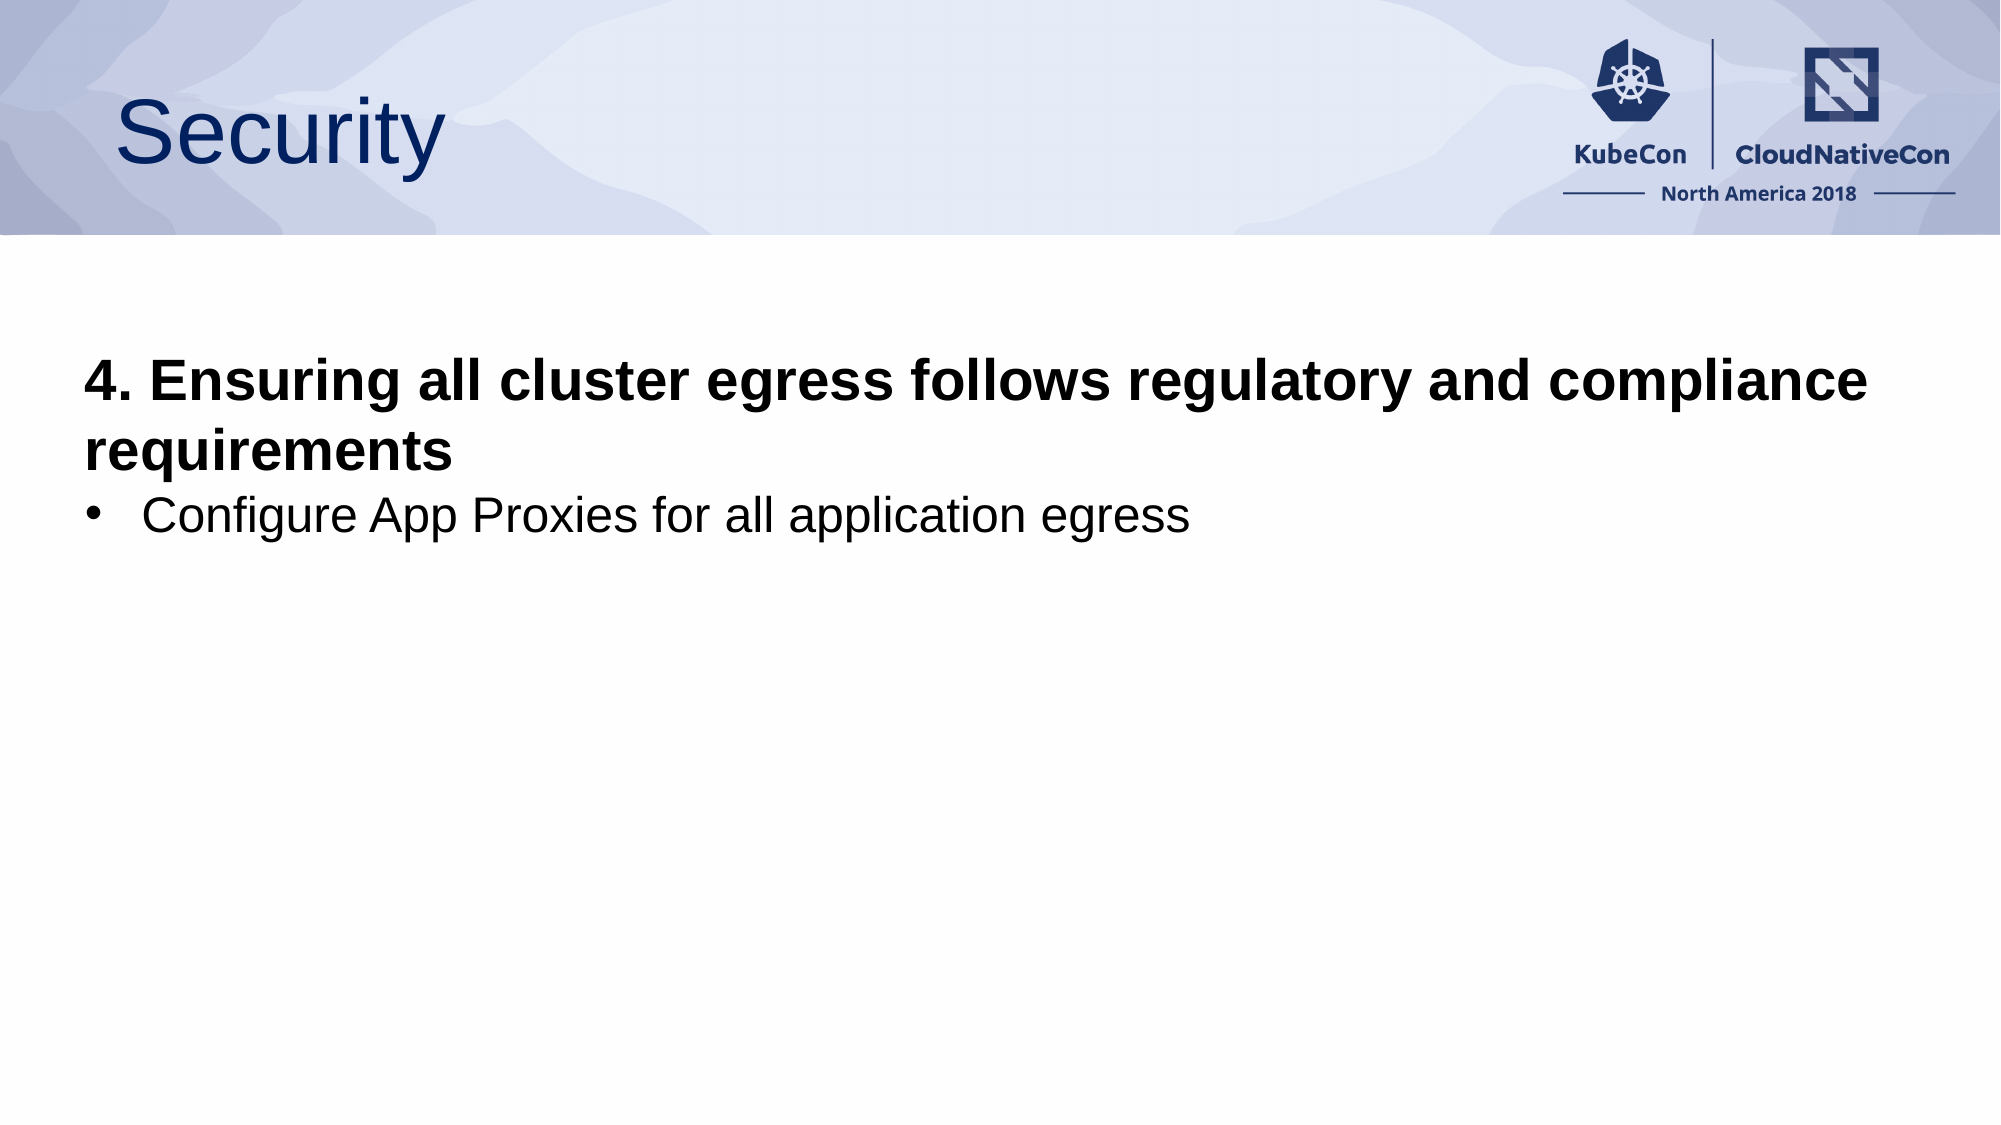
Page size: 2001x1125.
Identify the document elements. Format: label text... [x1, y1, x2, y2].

title Security [99, 1, 1825, 265]
text_box 4. Ensuring all cluster egress follows regulatory and compliance requirements Configure App Proxies for all application egress [70, 335, 1976, 550]
picture [0, 0, 2001, 1125]
